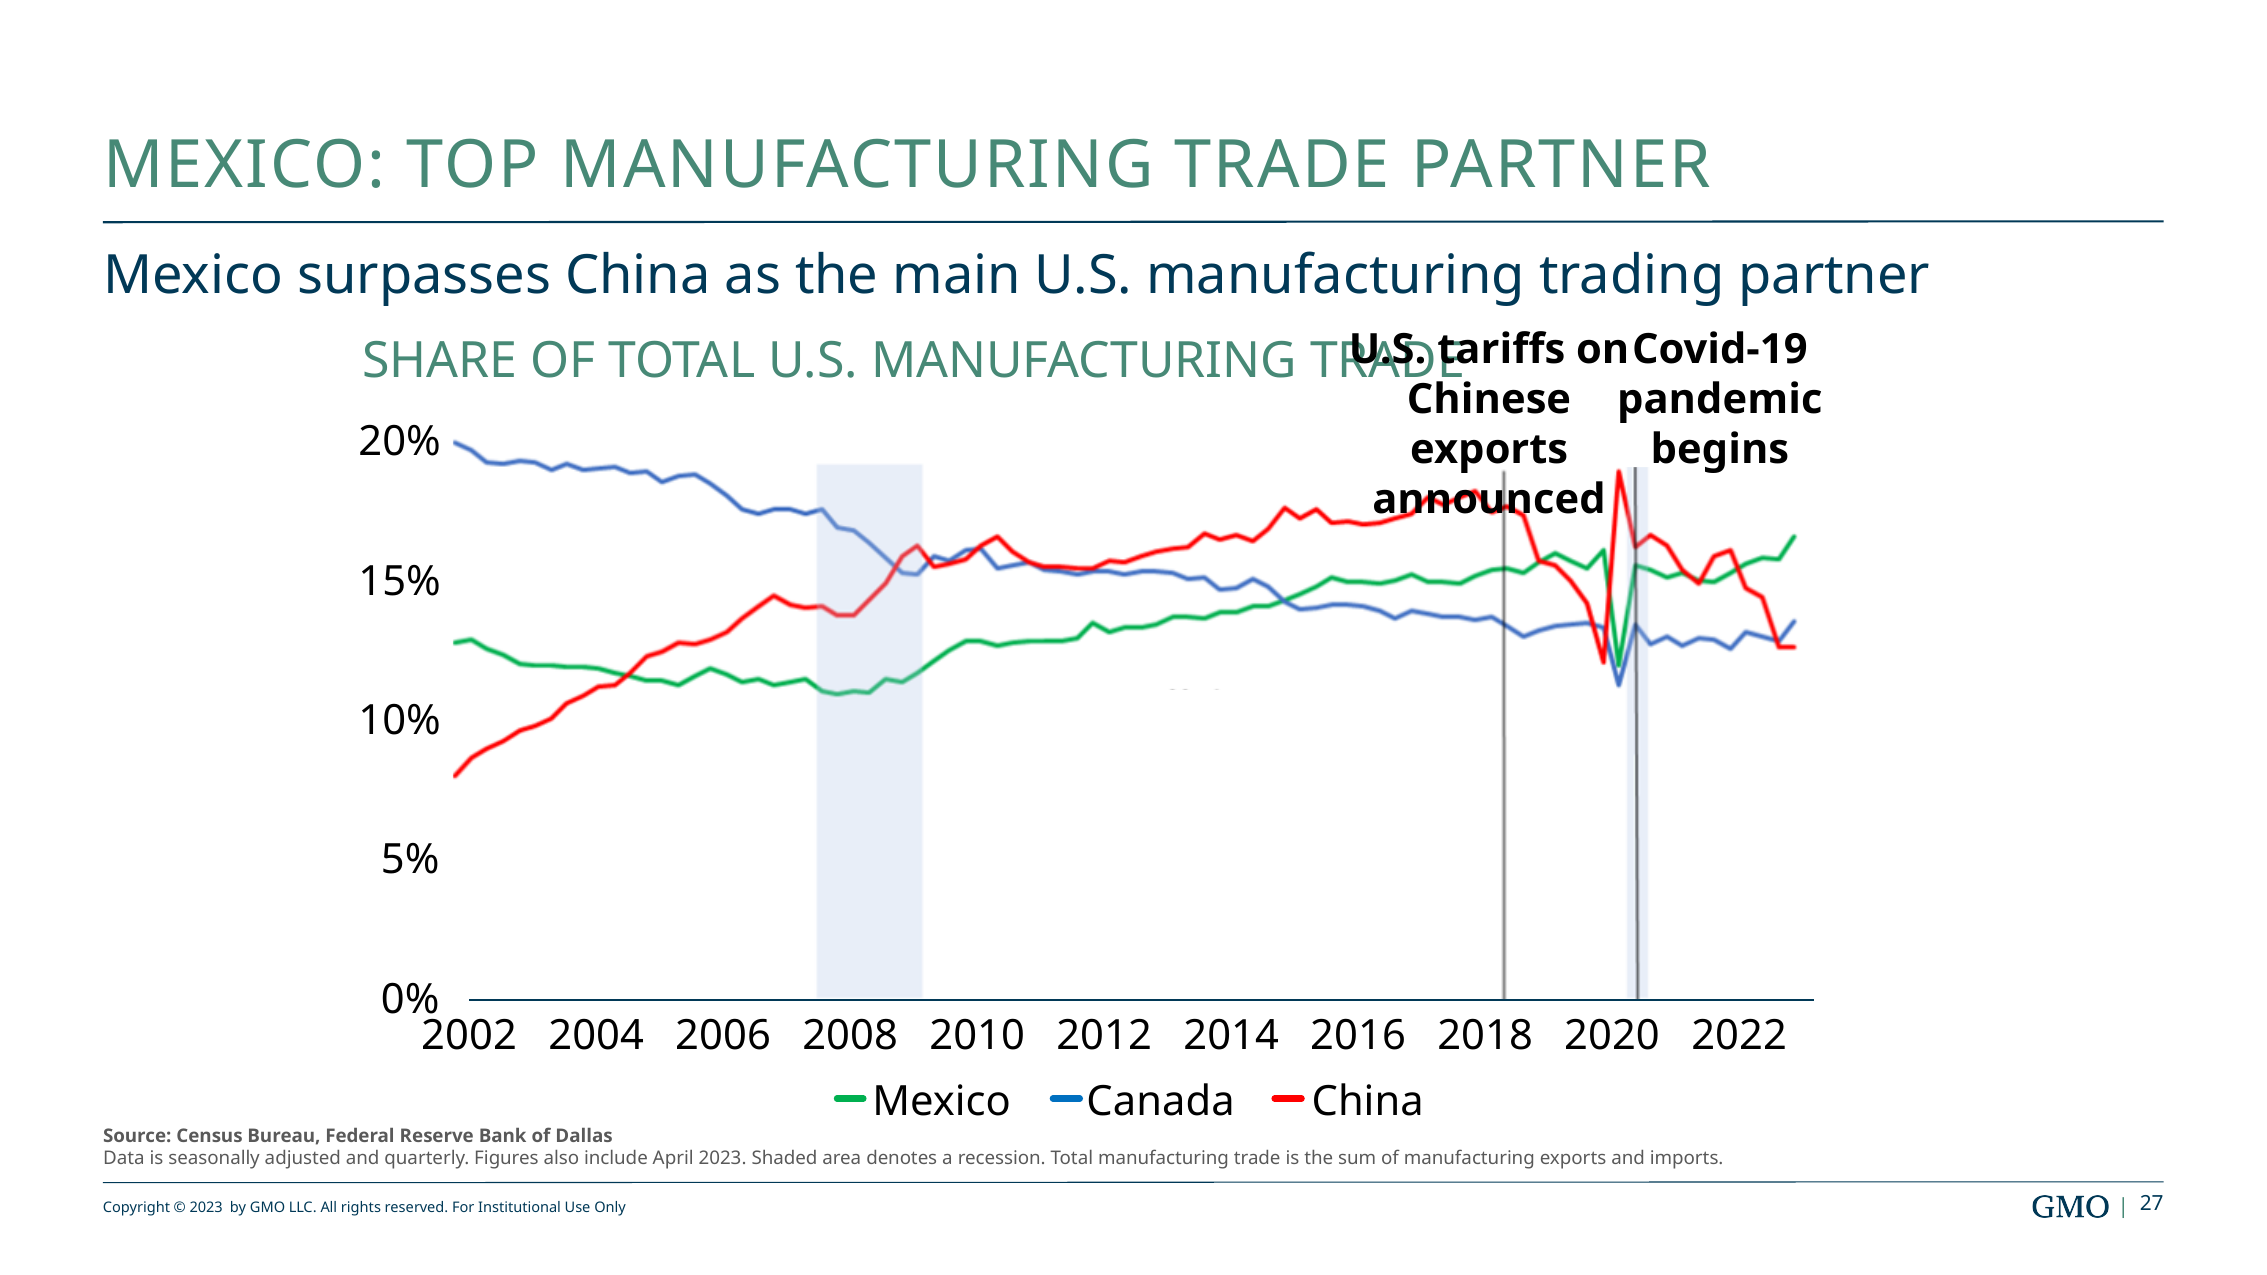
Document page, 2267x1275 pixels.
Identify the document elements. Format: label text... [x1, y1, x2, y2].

text_box 2002 [406, 1000, 533, 1065]
text_box SHARE OF TOTAL U.S. MANUFACTURING TRADE [347, 320, 1324, 396]
text_box 2014 [1168, 1001, 1295, 1065]
picture [453, 1202, 459, 1212]
text_box 2006 [660, 1001, 787, 1065]
text_box 0% [365, 964, 452, 1029]
picture [484, 1204, 491, 1212]
picture [595, 1201, 604, 1208]
text_box 2020 [1549, 1001, 1675, 1065]
text_box Covid-19 pandemic begins [1588, 314, 1852, 479]
picture [460, 1204, 467, 1212]
text_box U.S. tariffs on Chinese exports announced [1324, 314, 1588, 438]
picture [190, 1201, 196, 1210]
picture [198, 1201, 204, 1208]
picture [415, 1204, 422, 1212]
text_box 10% [343, 685, 452, 751]
picture [532, 1204, 537, 1212]
picture [508, 1202, 513, 1212]
picture [522, 1202, 527, 1211]
picture [174, 1201, 184, 1212]
picture [304, 1201, 312, 1208]
picture [452, 438, 1818, 1000]
picture [469, 1204, 474, 1212]
text_box 2008 [787, 1001, 914, 1065]
picture [541, 1204, 548, 1212]
text_box 2016 [1295, 1001, 1421, 1065]
picture [138, 1204, 143, 1212]
picture [406, 1204, 412, 1212]
picture [499, 1202, 504, 1212]
text_box 5% [365, 824, 452, 890]
title Mexico: Top manufacturing trade partner [103, 75, 2164, 202]
text_box 20% [343, 406, 456, 472]
text_box 2022 [1676, 1001, 1803, 1065]
text_box 2018 [1422, 1001, 1549, 1065]
text_box 2010 [914, 1001, 1041, 1065]
text_box 2004 [533, 1001, 660, 1065]
text_box 15% [343, 546, 452, 611]
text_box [836, 1065, 1431, 1132]
text_box 2012 [1041, 1001, 1168, 1065]
list Mexico surpasses China as the main U.S. manufacturing trading partner [103, 239, 2164, 279]
picture [399, 1204, 404, 1212]
list Source: Census Bureau, Federal Reserve Bank of Dallas Data is seasonally adjusted and quarterly. Figures also include April 2023. Shaded area denotes a recession. Total manufacturing trade is the sum of manufacturing exports and imports. [103, 1088, 2164, 1169]
